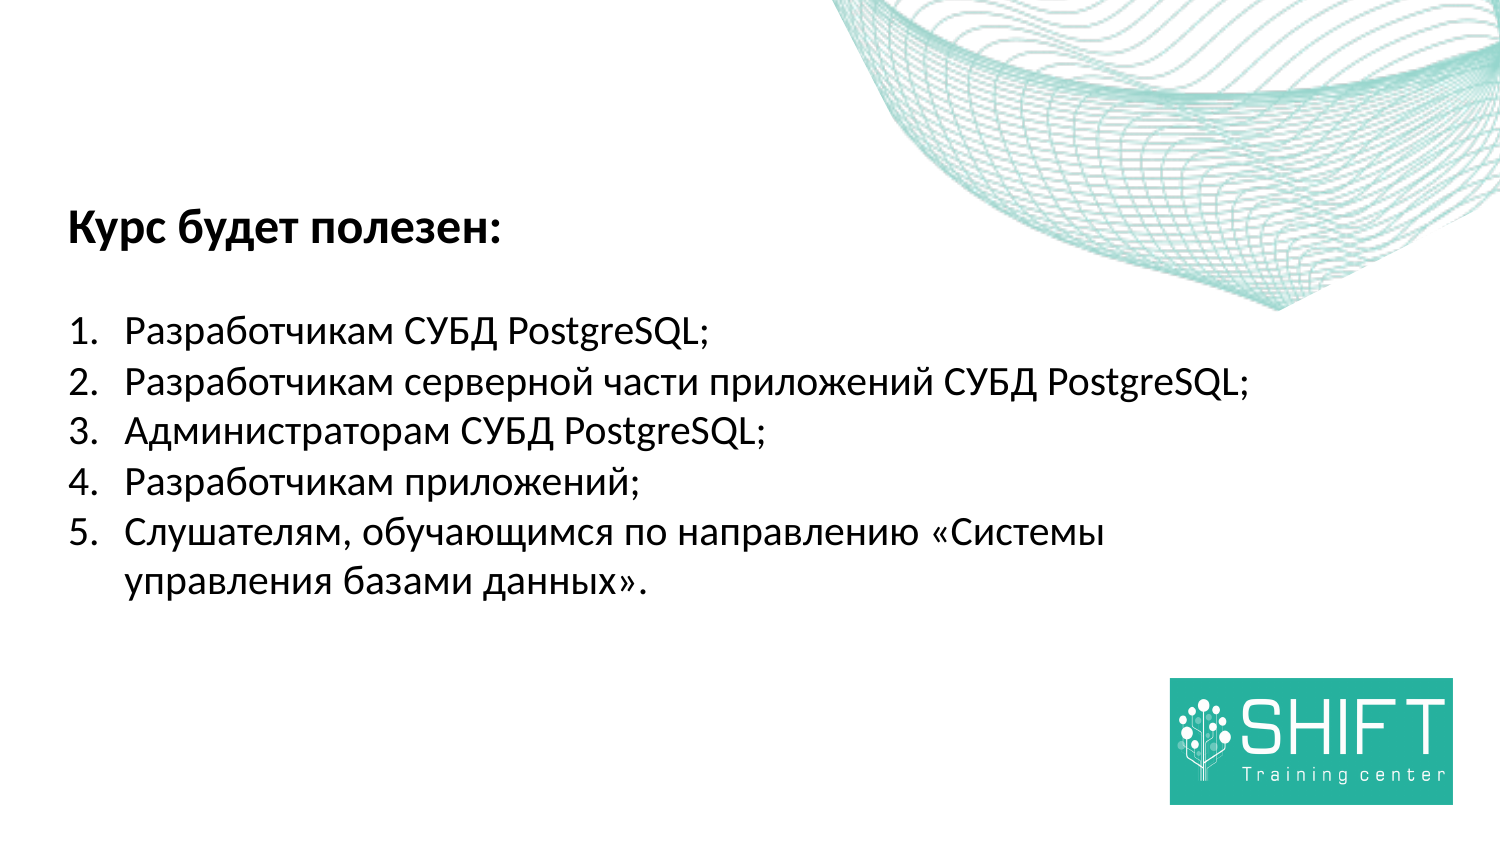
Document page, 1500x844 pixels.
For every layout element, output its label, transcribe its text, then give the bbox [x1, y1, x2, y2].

text_box Курс будет полезен: Разработчикам СУБД PostgreSQL; Разработчикам серверной части приложений СУБД PostgreSQL; Администраторам СУБД PostgreSQL; Разработчикам приложений; Слушателям, обучающимся по направлению «Системы управления базами данных». [53, 185, 1303, 611]
picture [1169, 678, 1453, 805]
